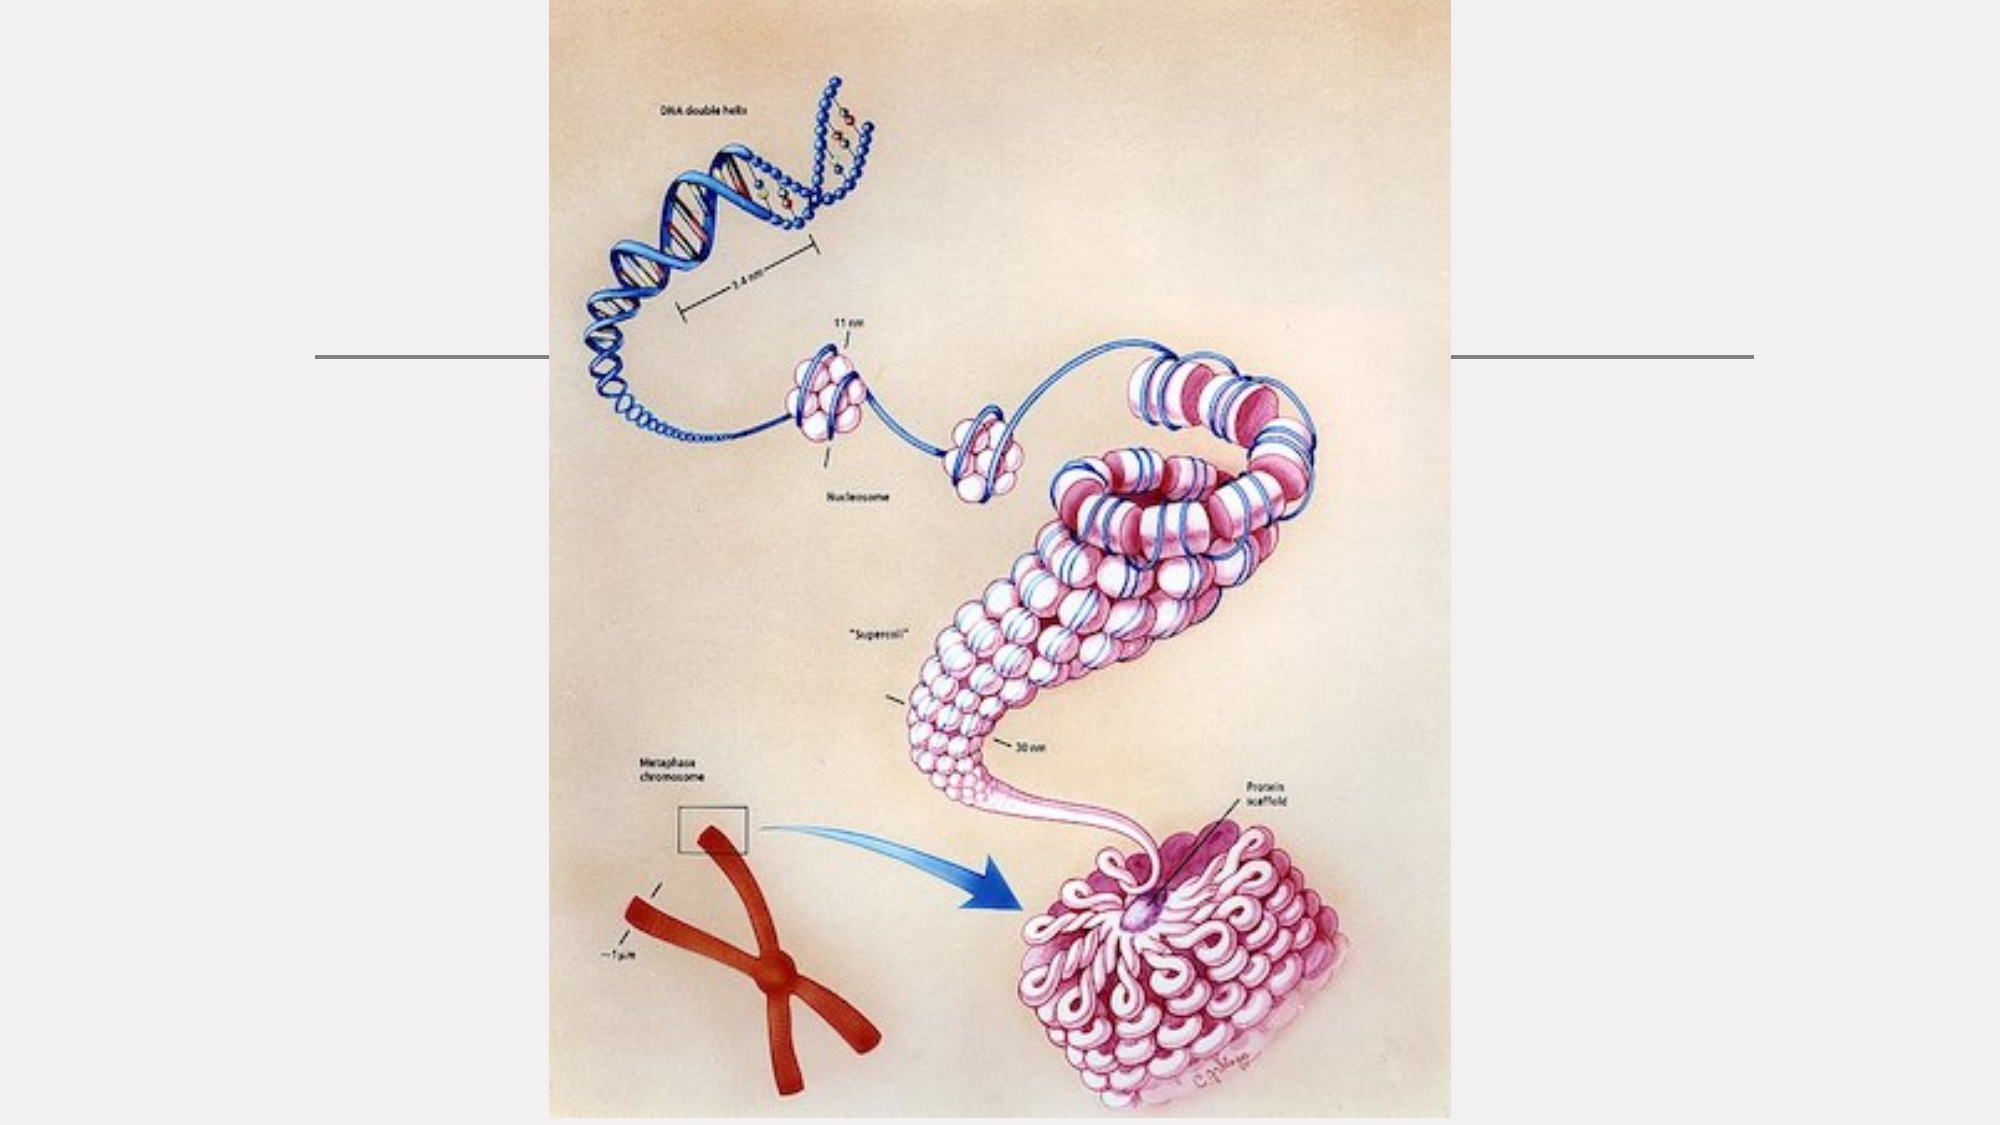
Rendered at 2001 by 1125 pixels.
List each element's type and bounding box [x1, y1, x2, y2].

picture [548, 0, 1452, 1118]
